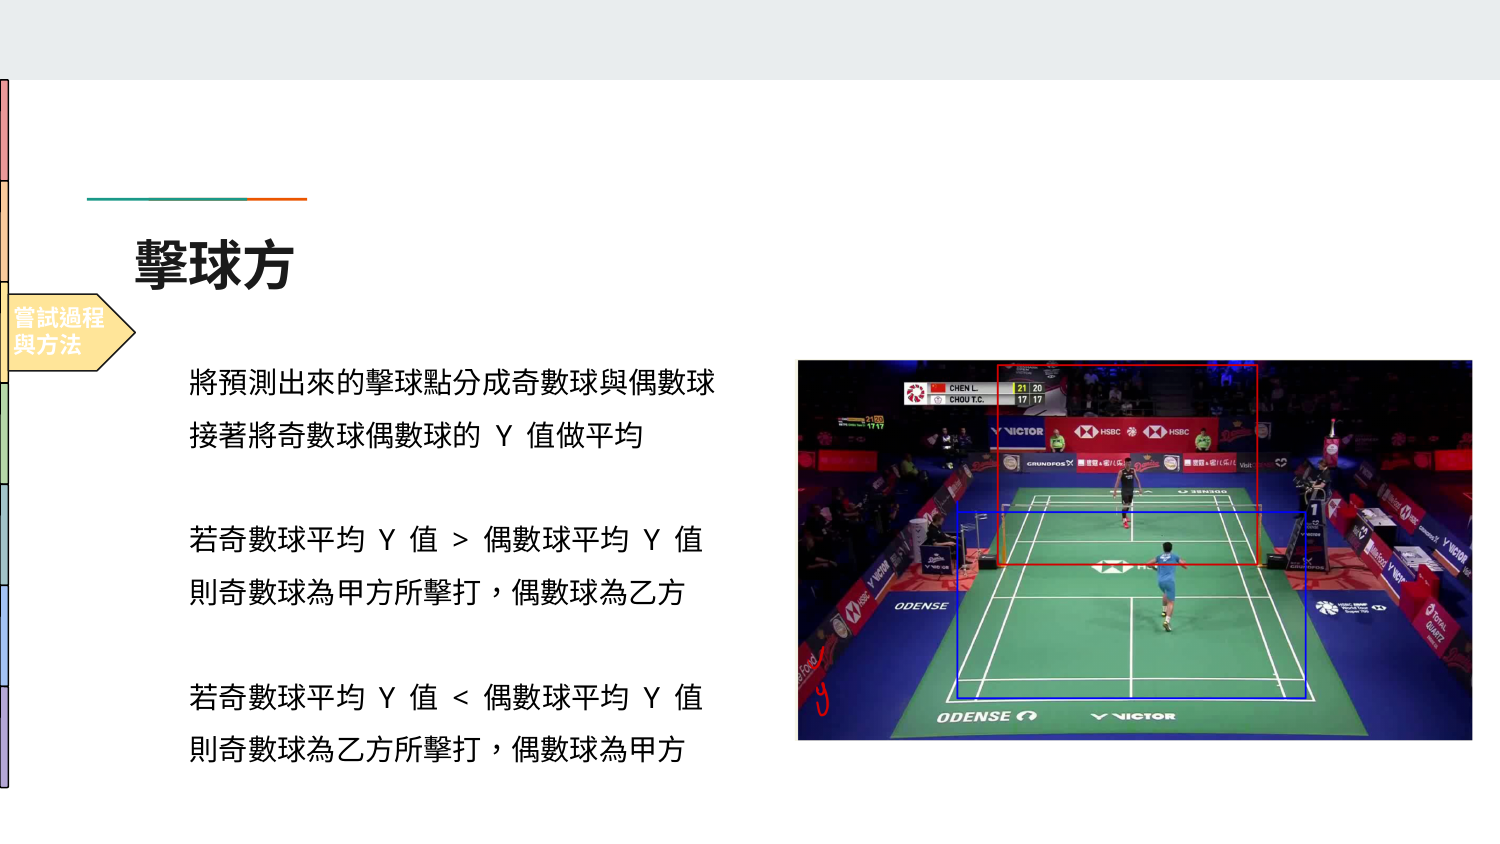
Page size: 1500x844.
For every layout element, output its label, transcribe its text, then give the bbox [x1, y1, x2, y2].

picture [794, 359, 1473, 742]
text_box [0, 79, 9, 181]
text_box [0, 484, 9, 585]
text_box 嘗試過程與方法 [0, 288, 134, 374]
text_box 將預測出來的擊球點分成奇數球與偶數球 接著將奇數球偶數球的 Y 值做平均 若奇數球平均 Y 值 > 偶數球平均 Y 值 則奇數球為甲方所擊打，偶數球為乙方 若奇數球平均 Y 值 < 偶數球平均 Y 值 則奇數球為乙方所擊打，偶數球為甲方 [174, 331, 804, 782]
text_box [0, 180, 9, 282]
text_box [0, 383, 9, 484]
text_box [0, 281, 9, 288]
text_box [0, 585, 9, 686]
text_box [0, 374, 9, 383]
text_box [0, 686, 9, 788]
title 擊球方 [119, 216, 1381, 305]
